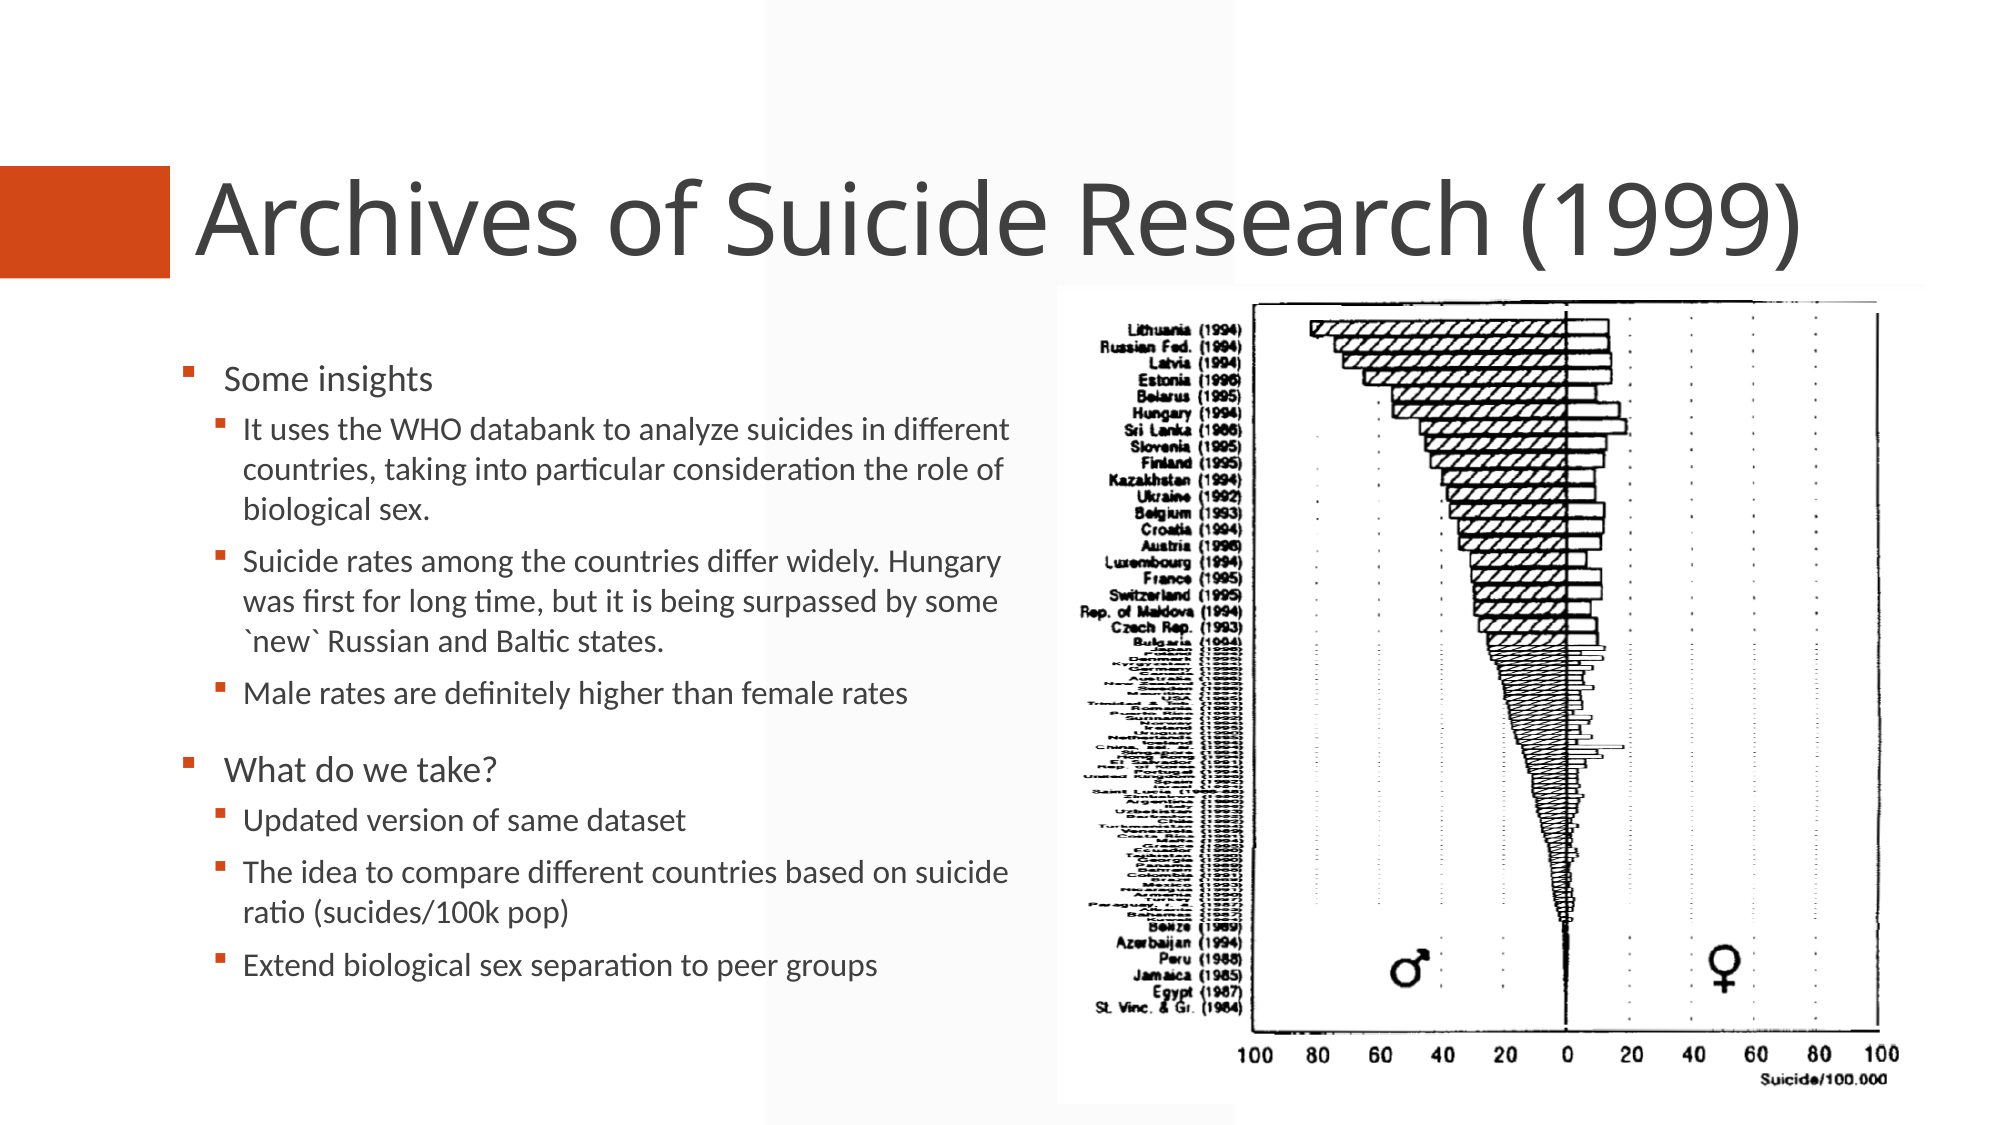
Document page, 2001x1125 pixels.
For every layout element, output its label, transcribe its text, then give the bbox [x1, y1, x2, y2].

list Some insights It uses the WHO databank to analyze suicides in different countries, taking into particular consideration the role of biological sex. Suicide rates among the countries differ widely. Hungary was first for long time, but it is being surpassed by some `new` Russian and Baltic states. Male rates are definitely higher than female rates What do we take? Updated version of same dataset The idea to compare different countries based on suicide ratio (sucides/100k pop) Extend biological sex separation to peer groups [180, 346, 1021, 1027]
title Archives of Suicide Research (1999) [180, 47, 1830, 285]
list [1056, 284, 1926, 1104]
